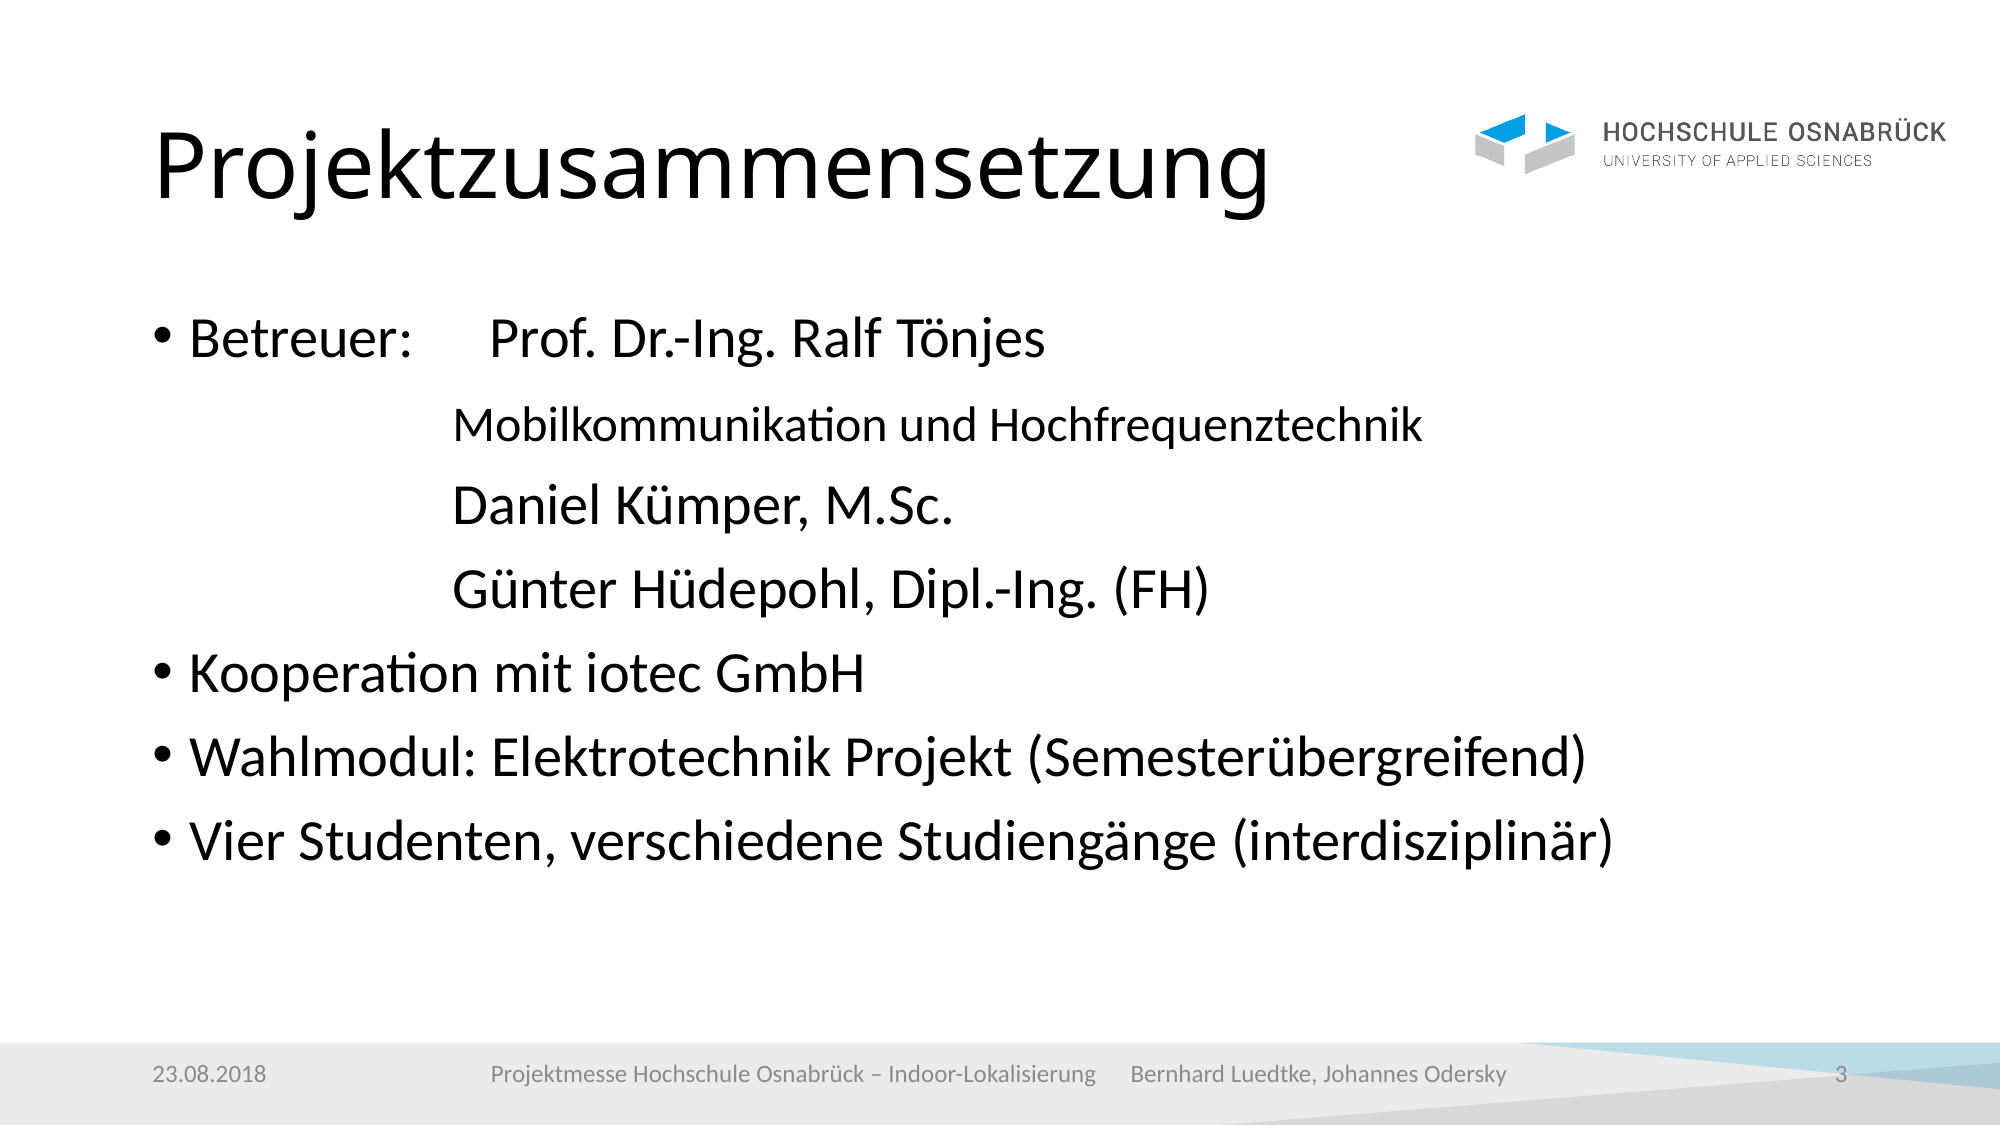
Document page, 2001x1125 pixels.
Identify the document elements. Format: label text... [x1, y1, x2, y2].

title Projektzusammensetzung [137, 59, 1465, 278]
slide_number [137, 1042, 287, 1103]
list Betreuer: Prof. Dr.-Ing. Ralf Tönjes Mobilkommunikation und Hochfrequenztechnik Daniel Kümper, M.Sc. Günter Hüdepohl, Dipl.-Ing. (FH) Kooperation mit iotec GmbH Wahlmodul: Elektrotechnik Projekt (Semesterübergreifend) Vier Studenten, verschiedene Studiengänge (interdisziplinär) [137, 299, 1863, 1014]
picture [1465, 59, 1992, 229]
footer Projektmesse Hochschule Osnabrück – Indoor-Lokalisierung Bernhard Luedtke, Johannes Odersky [287, 1042, 1712, 1103]
slide_number 3 [1712, 1042, 1863, 1103]
